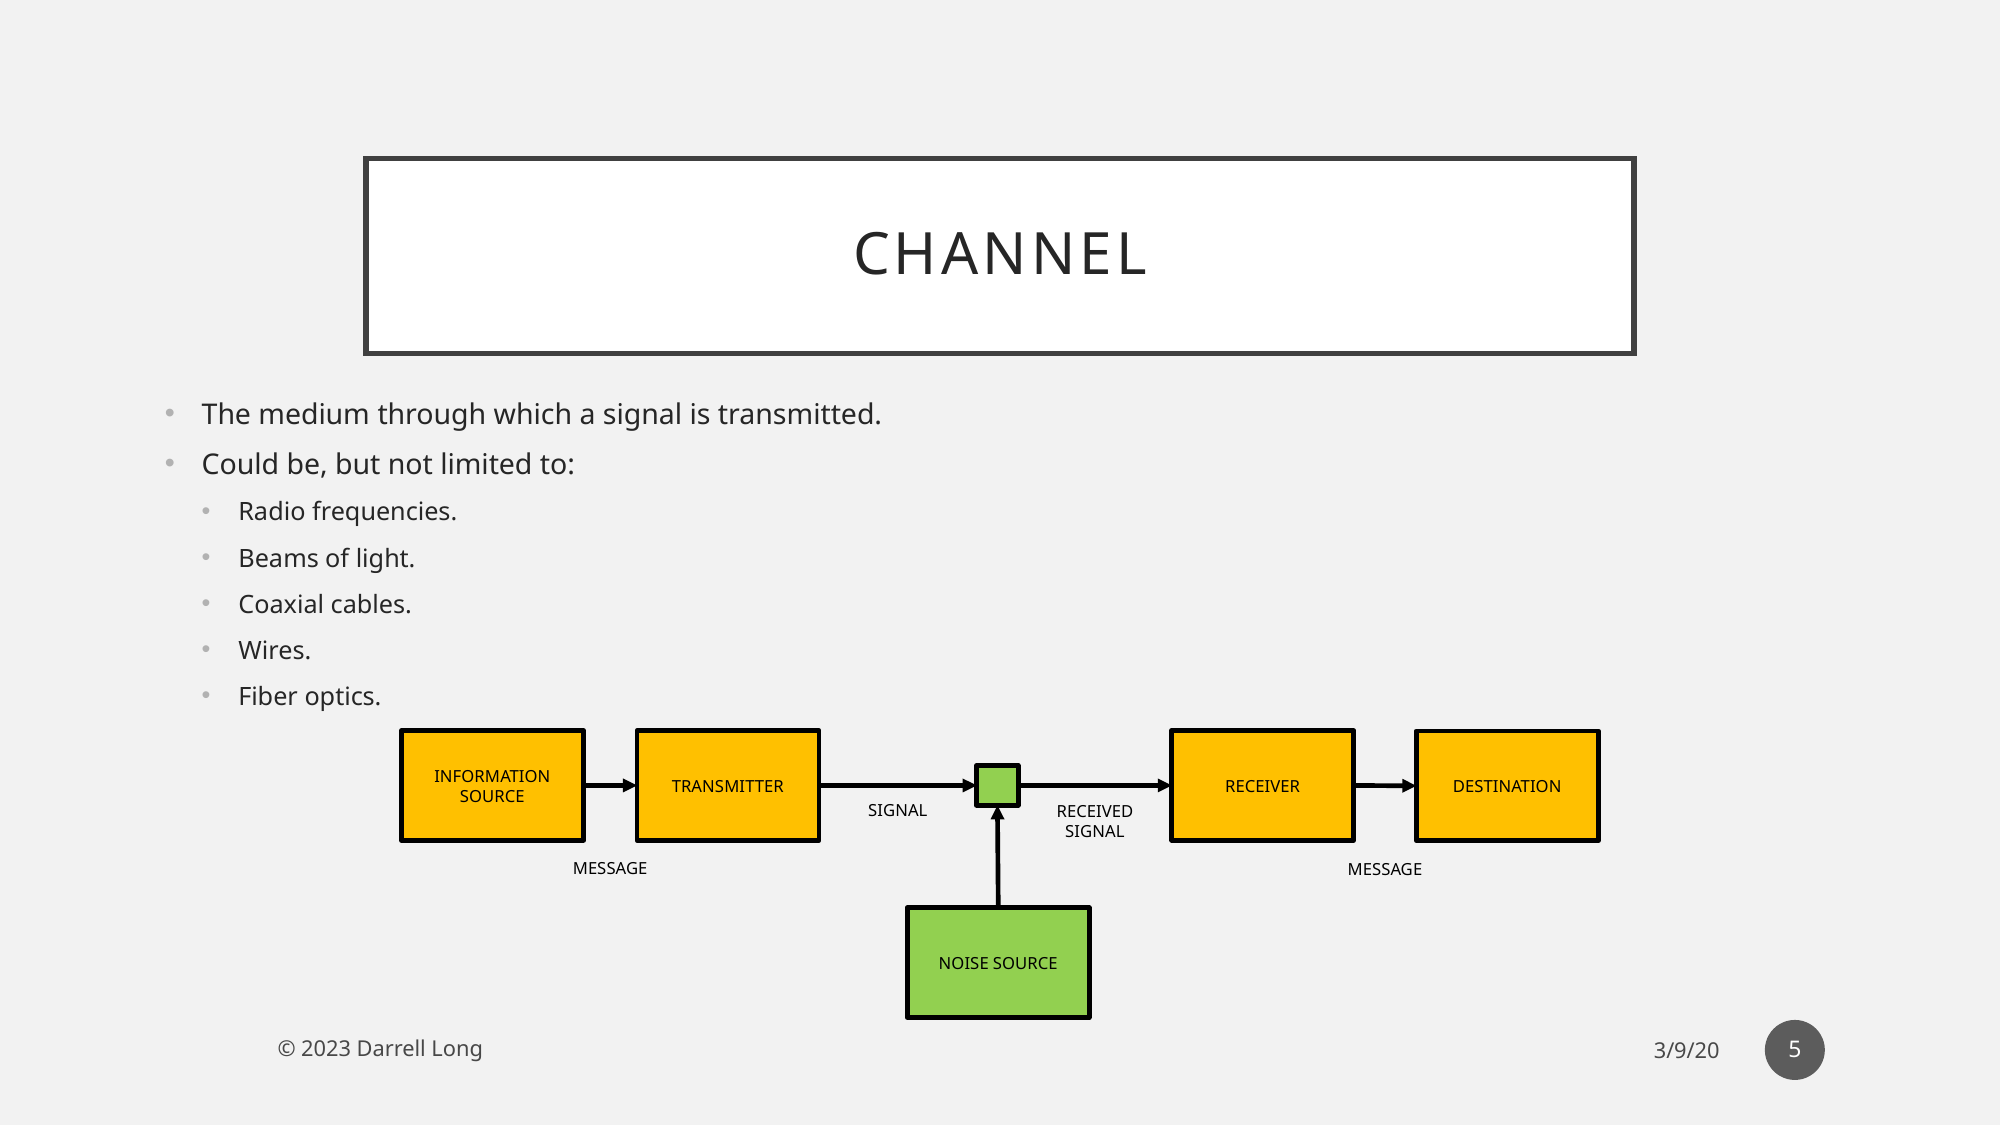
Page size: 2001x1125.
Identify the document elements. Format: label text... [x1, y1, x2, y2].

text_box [401, 730, 1599, 1018]
footer © 2023 Darrell Long [262, 1023, 1231, 1076]
slide_number 5 [1764, 1019, 1825, 1080]
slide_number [1283, 1023, 1735, 1077]
title Channel [363, 156, 1637, 356]
list The medium through which a signal is transmitted. Could be, but not limited to: Radio frequencies. Beams of light. Coaxial cables. Wires. Fiber optics. [149, 388, 1850, 719]
